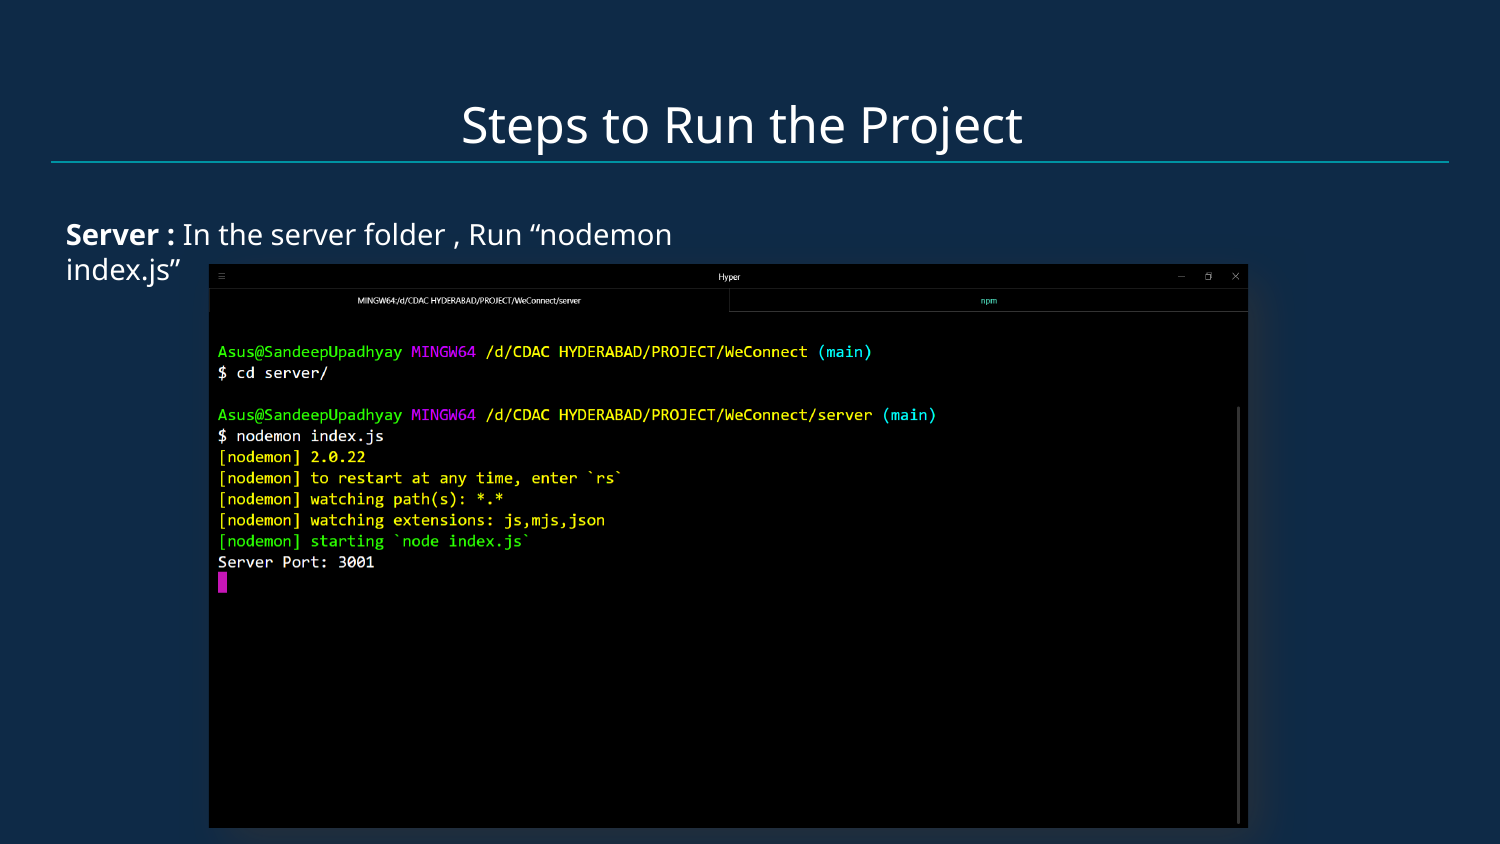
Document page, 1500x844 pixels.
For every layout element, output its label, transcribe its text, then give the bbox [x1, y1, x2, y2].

picture [208, 263, 1249, 829]
text_box Server : In the server folder , Run “nodemon index.js” [51, 209, 791, 294]
title Steps to Run the Project [164, 78, 1321, 158]
